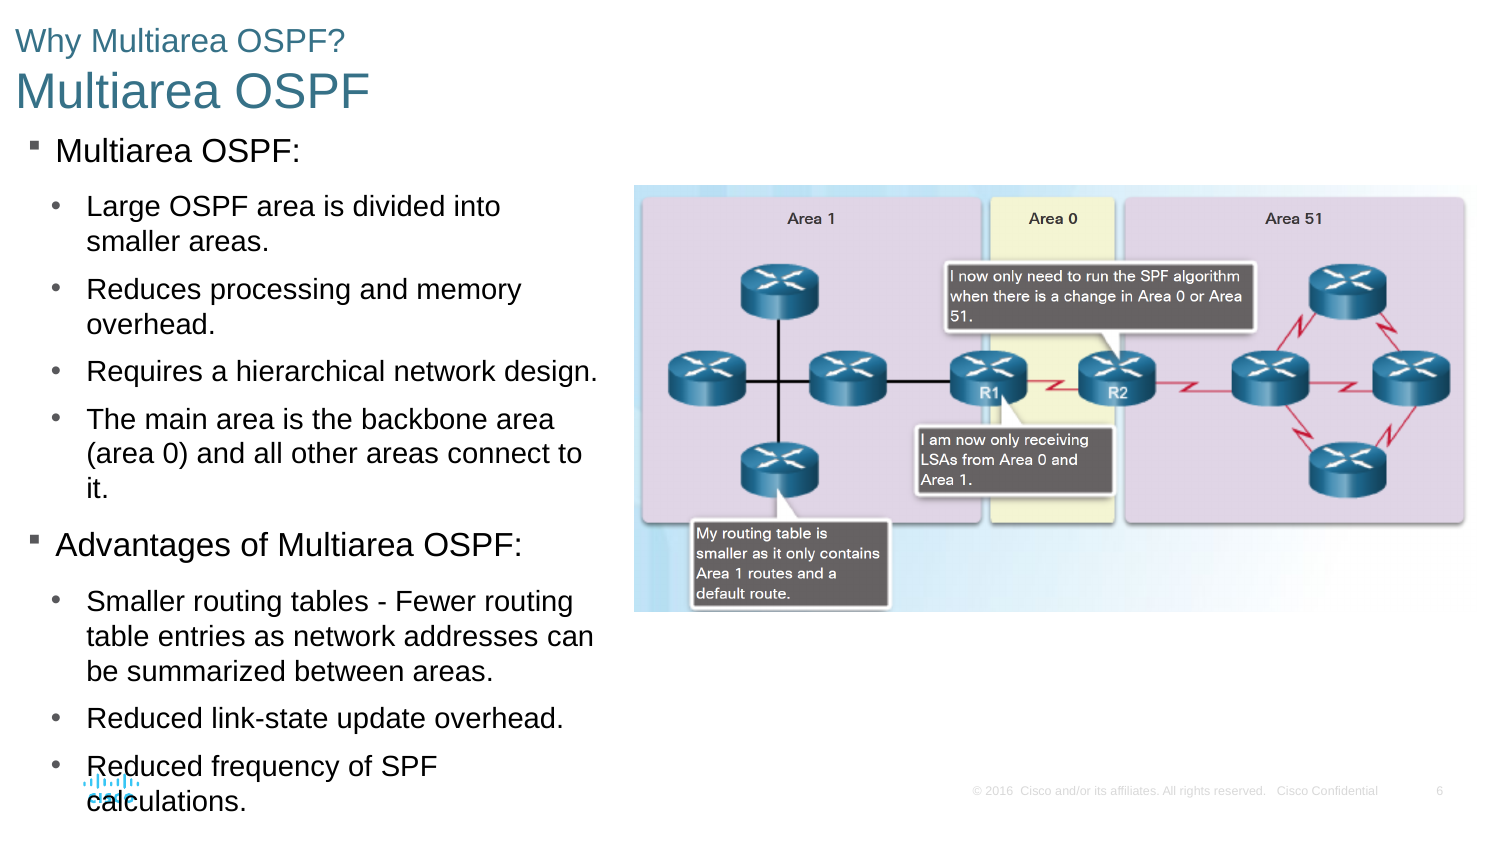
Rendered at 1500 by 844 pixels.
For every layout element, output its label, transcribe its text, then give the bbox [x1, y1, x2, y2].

list Multiarea OSPF: Large OSPF area is divided into smaller areas. Reduces processing and memory overhead. Requires a hierarchical network design. The main area is the backbone area (area 0) and all other areas connect to it. Advantages of Multiarea OSPF: Smaller routing tables - Fewer routing table entries as network addresses can be summarized between areas. Reduced link-state update overhead. Reduced frequency of SPF calculations. [12, 131, 634, 827]
picture [633, 185, 1477, 612]
title Why Multiarea OSPF? Multiarea OSPF [0, 6, 1500, 131]
